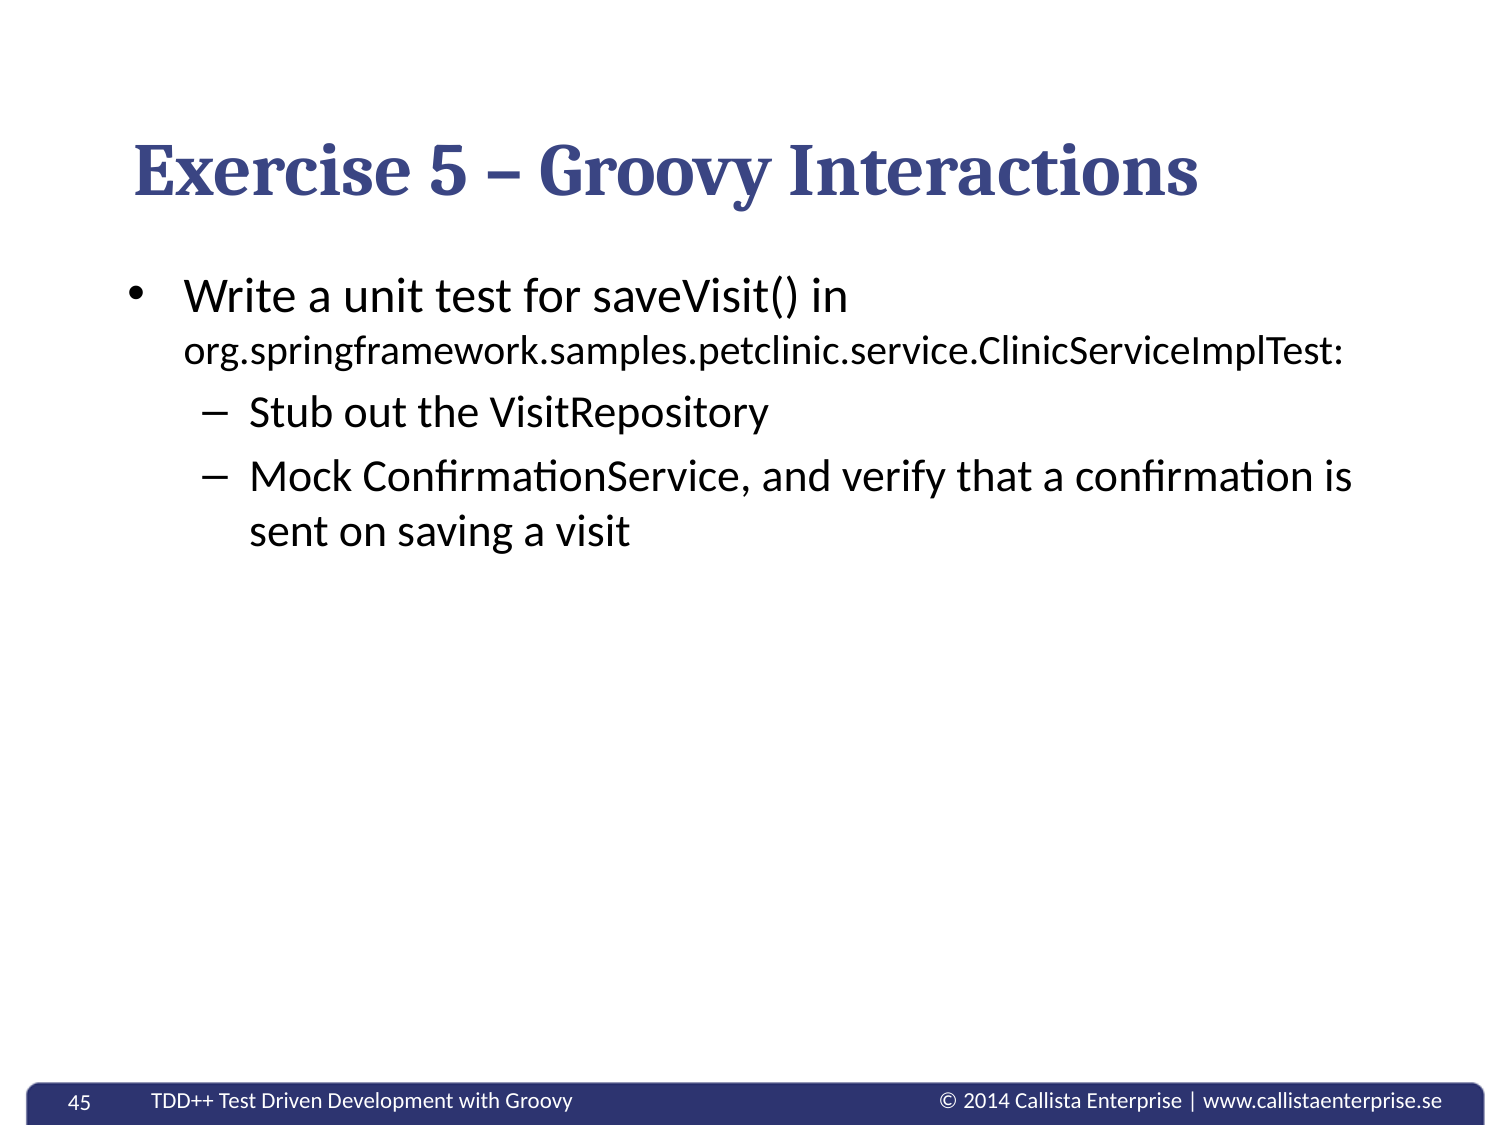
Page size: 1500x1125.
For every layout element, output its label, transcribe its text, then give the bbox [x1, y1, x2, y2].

list Write a unit test for saveVisit() in org.springframework.samples.petclinic.service.ClinicServiceImplTest: Stub out the VisitRepository Mock ConfirmationService, and verify that a confirmation is sent on saving a visit [112, 255, 1380, 1024]
title Exercise 5 – Groovy Interactions [112, 93, 1388, 219]
picture [0, 0, 1500, 1125]
